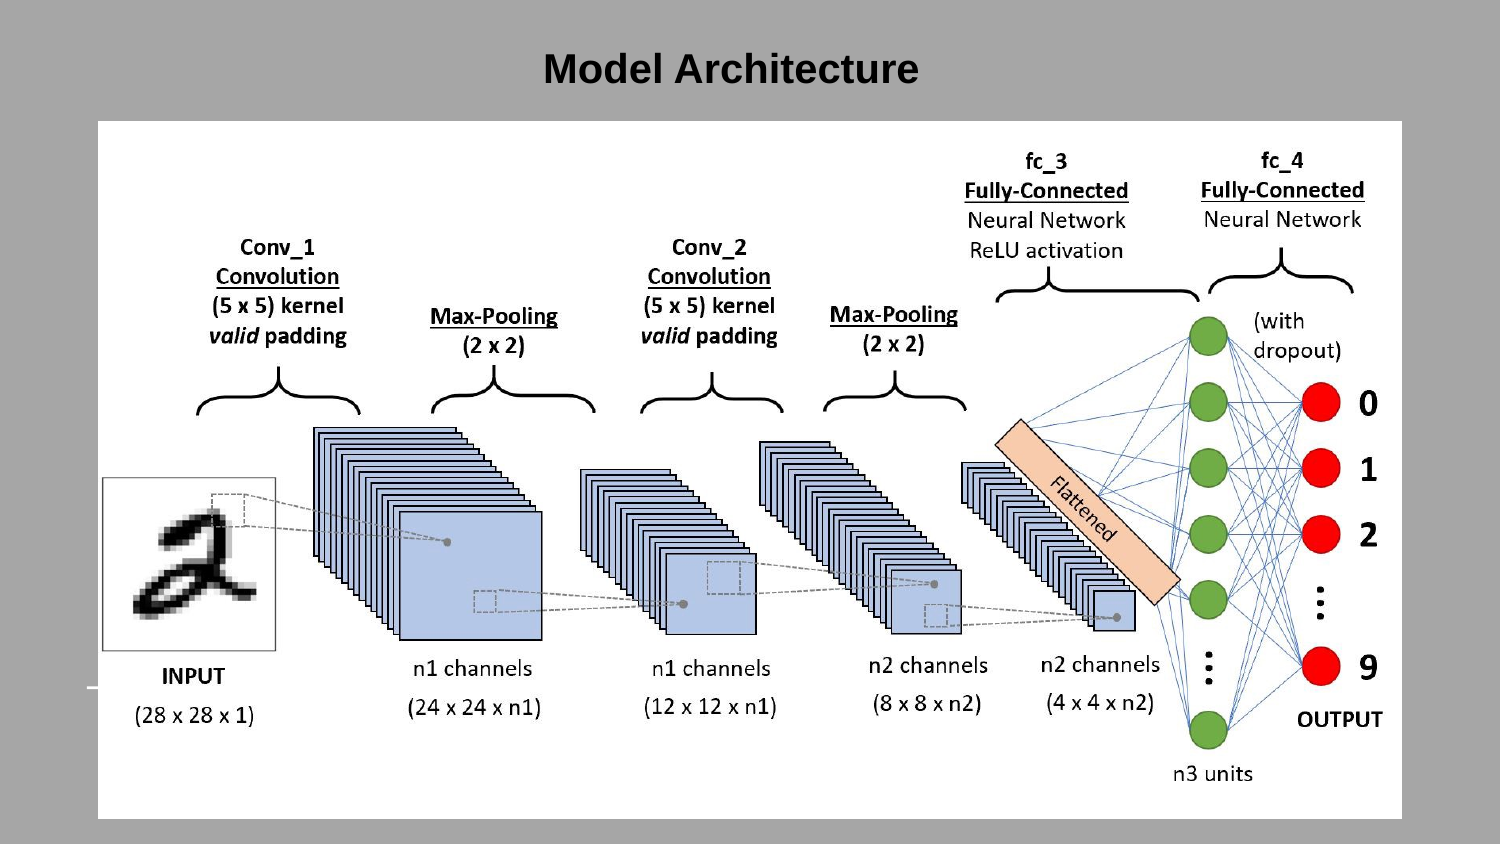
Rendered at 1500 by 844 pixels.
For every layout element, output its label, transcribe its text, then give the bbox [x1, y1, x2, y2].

picture [98, 120, 1402, 819]
text_box Model Architecture [528, 34, 935, 100]
